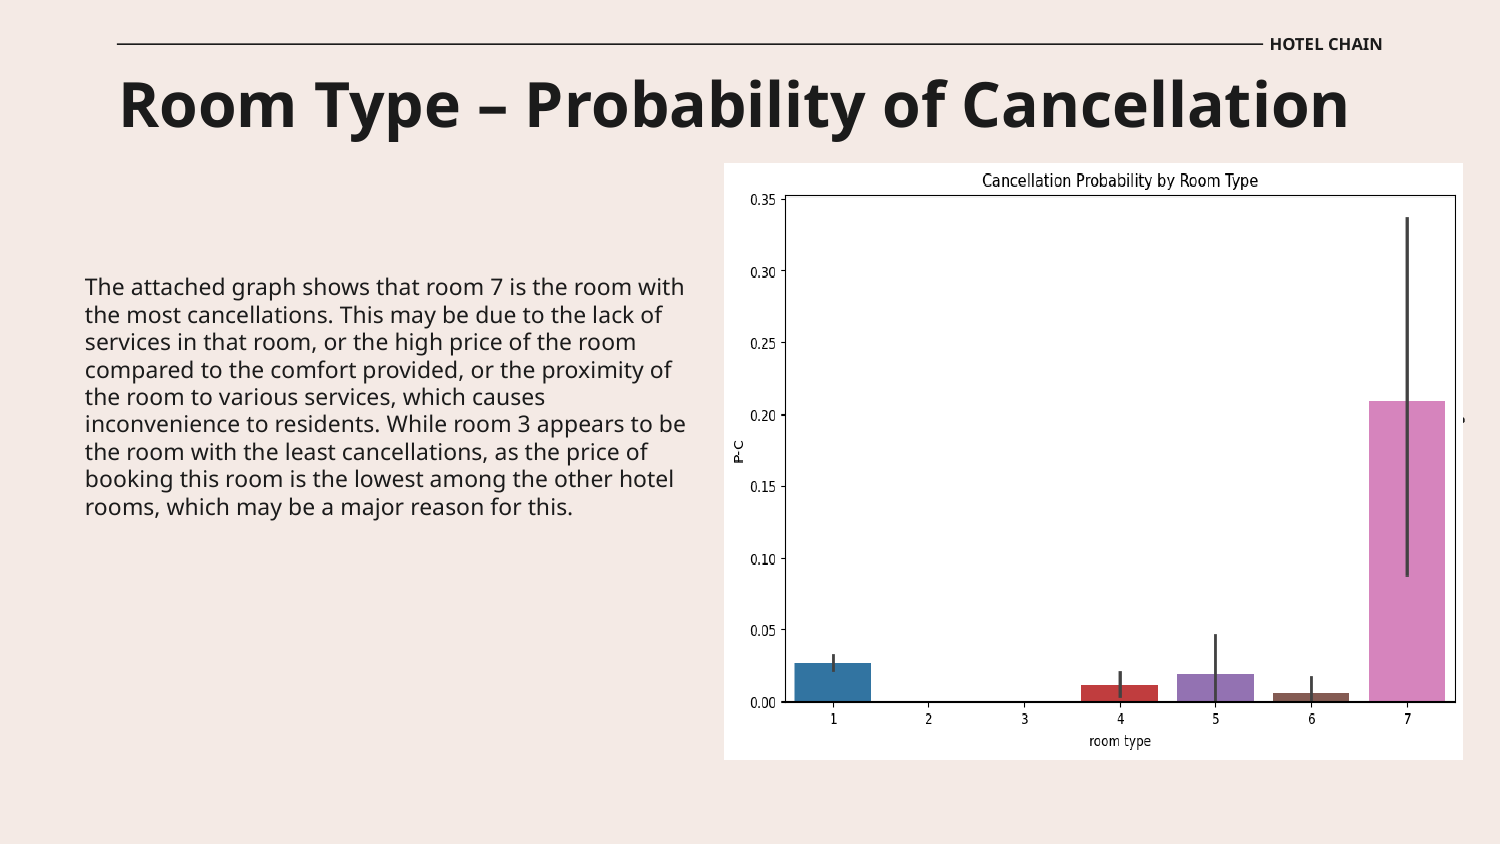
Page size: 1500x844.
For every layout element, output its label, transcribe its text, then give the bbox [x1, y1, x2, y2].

list The attached graph shows that room 7 is the room with the most cancellations. This may be due to the lack of services in that room, or the high price of the room compared to the comfort provided, or the proximity of the room to various services, which causes inconvenience to residents. While room 3 appears to be the room with the least cancellations, as the price of booking this room is the lowest among the other hotel rooms, which may be a major reason for this. [85, 120, 707, 700]
picture [724, 162, 1463, 760]
title Room Type – Probability of Cancellation [118, 64, 1382, 140]
title HOTEL CHAIN [1263, 32, 1383, 56]
text_box [1468, 408, 1473, 432]
